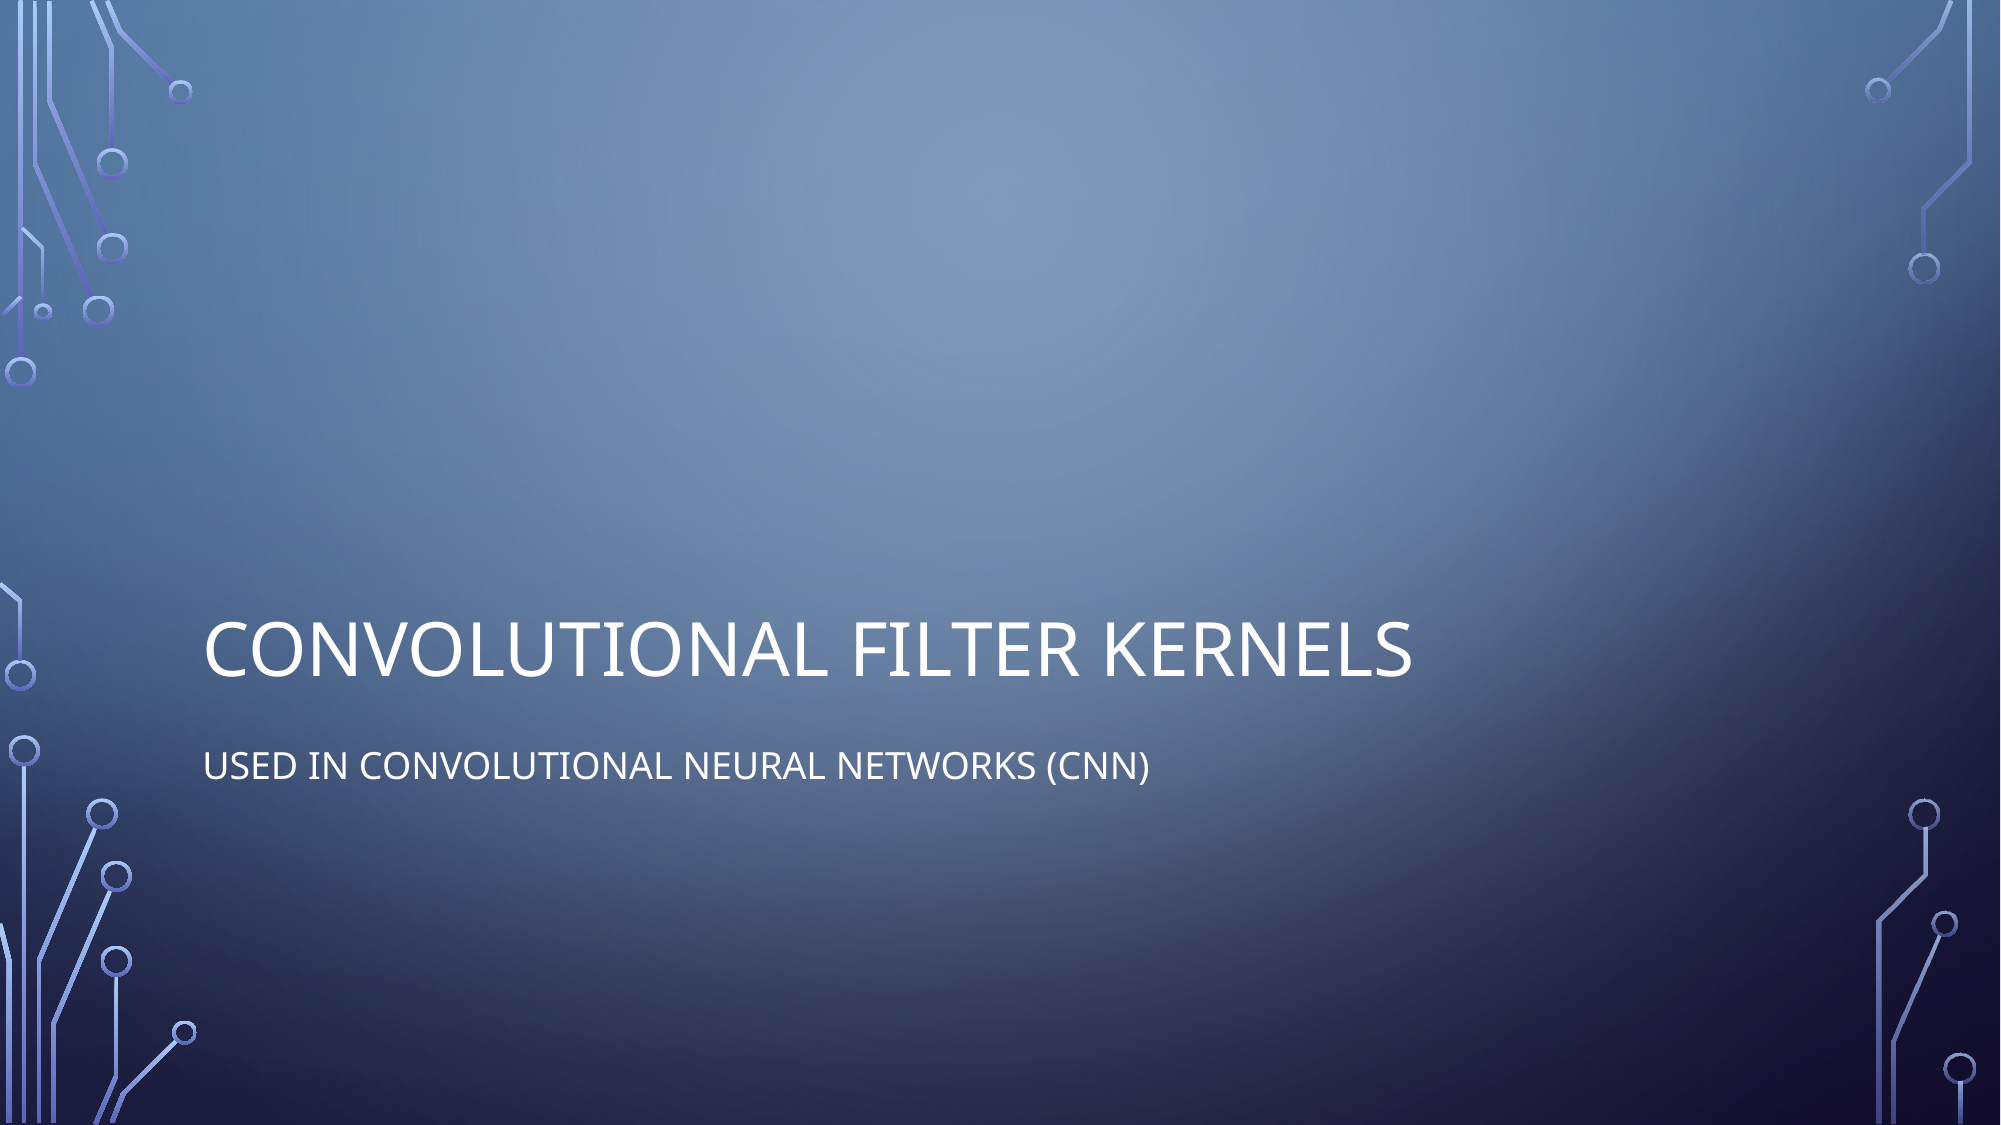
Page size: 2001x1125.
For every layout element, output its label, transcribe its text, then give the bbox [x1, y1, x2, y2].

title Convolutional filter Kernels [187, 232, 1813, 701]
list Used in Convolutional Neural Networks (CNN) [187, 725, 1813, 952]
